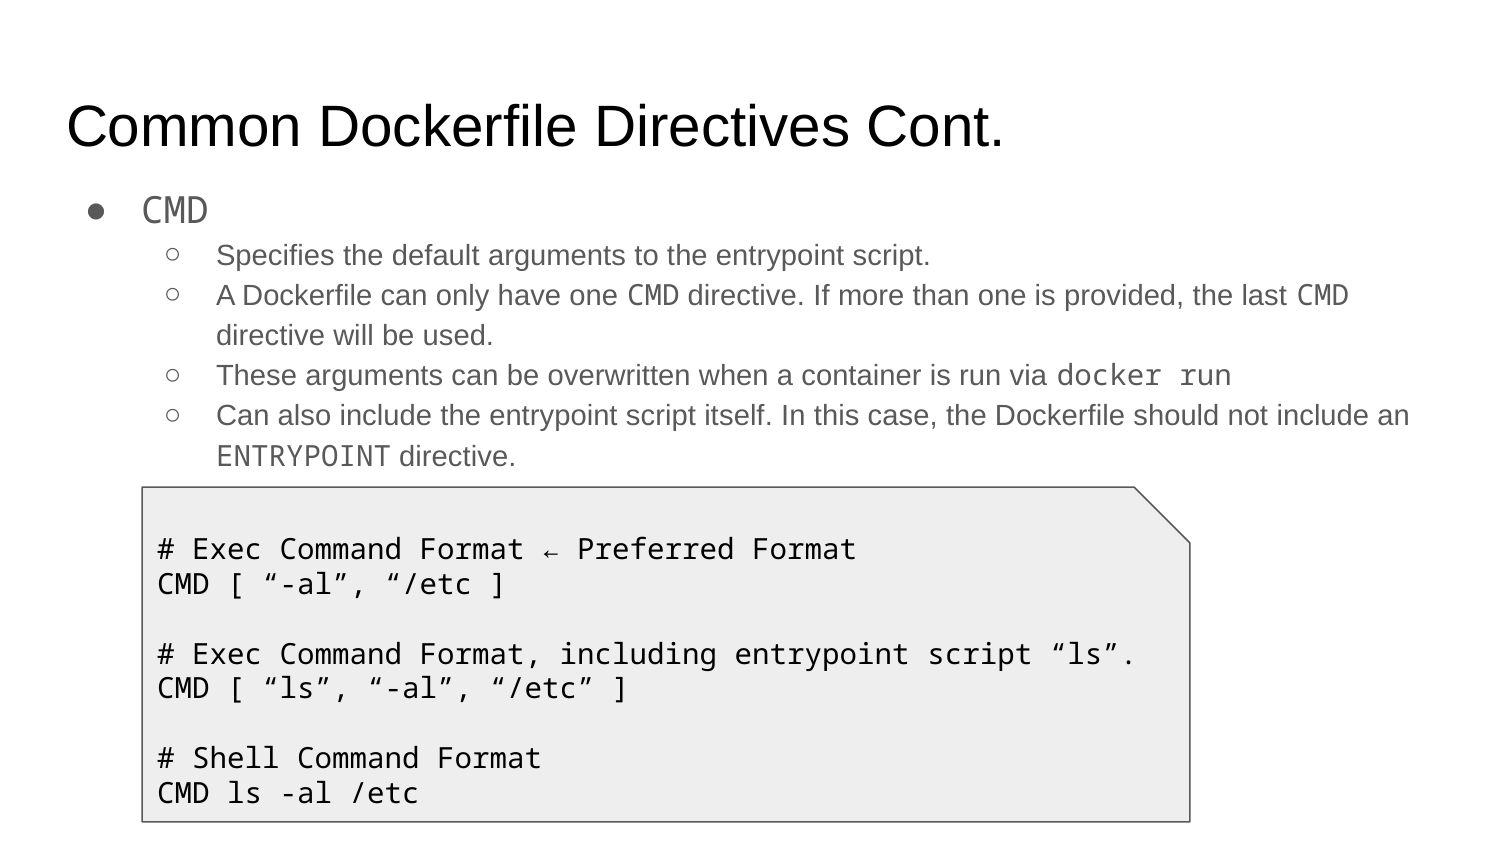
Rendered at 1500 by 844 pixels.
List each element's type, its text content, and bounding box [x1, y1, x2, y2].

title Common Dockerfile Directives Cont. [51, 72, 1449, 164]
text_box # Exec Command Format ← Preferred Format CMD [ “-al”, “/etc ] # Exec Command Format, including entrypoint script “ls”. CMD [ “ls”, “-al”, “/etc” ] # Shell Command Format CMD ls -al /etc [142, 487, 1190, 822]
list CMD Specifies the default arguments to the entrypoint script. A Dockerfile can only have one CMD directive. If more than one is provided, the last CMD directive will be used. These arguments can be overwritten when a container is run via docker run Can also include the entrypoint script itself. In this case, the Dockerfile should not include an ENTRYPOINT directive. [51, 164, 1449, 725]
